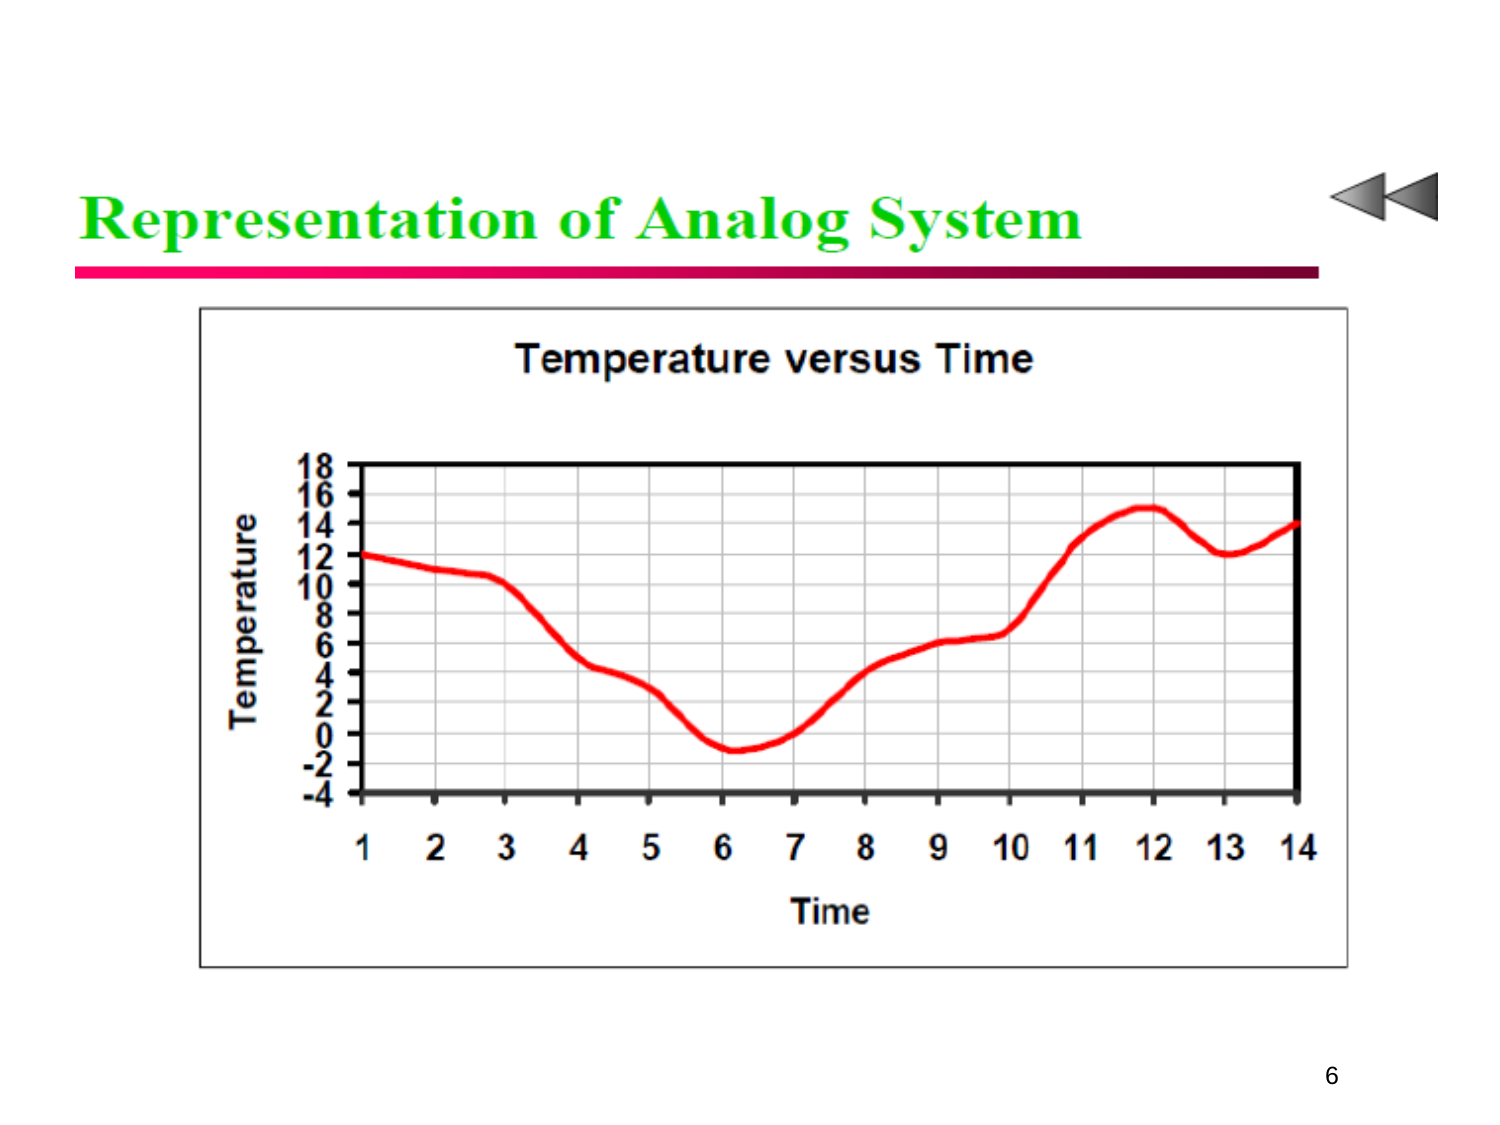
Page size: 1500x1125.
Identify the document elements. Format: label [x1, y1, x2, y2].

picture [74, 37, 1438, 1038]
